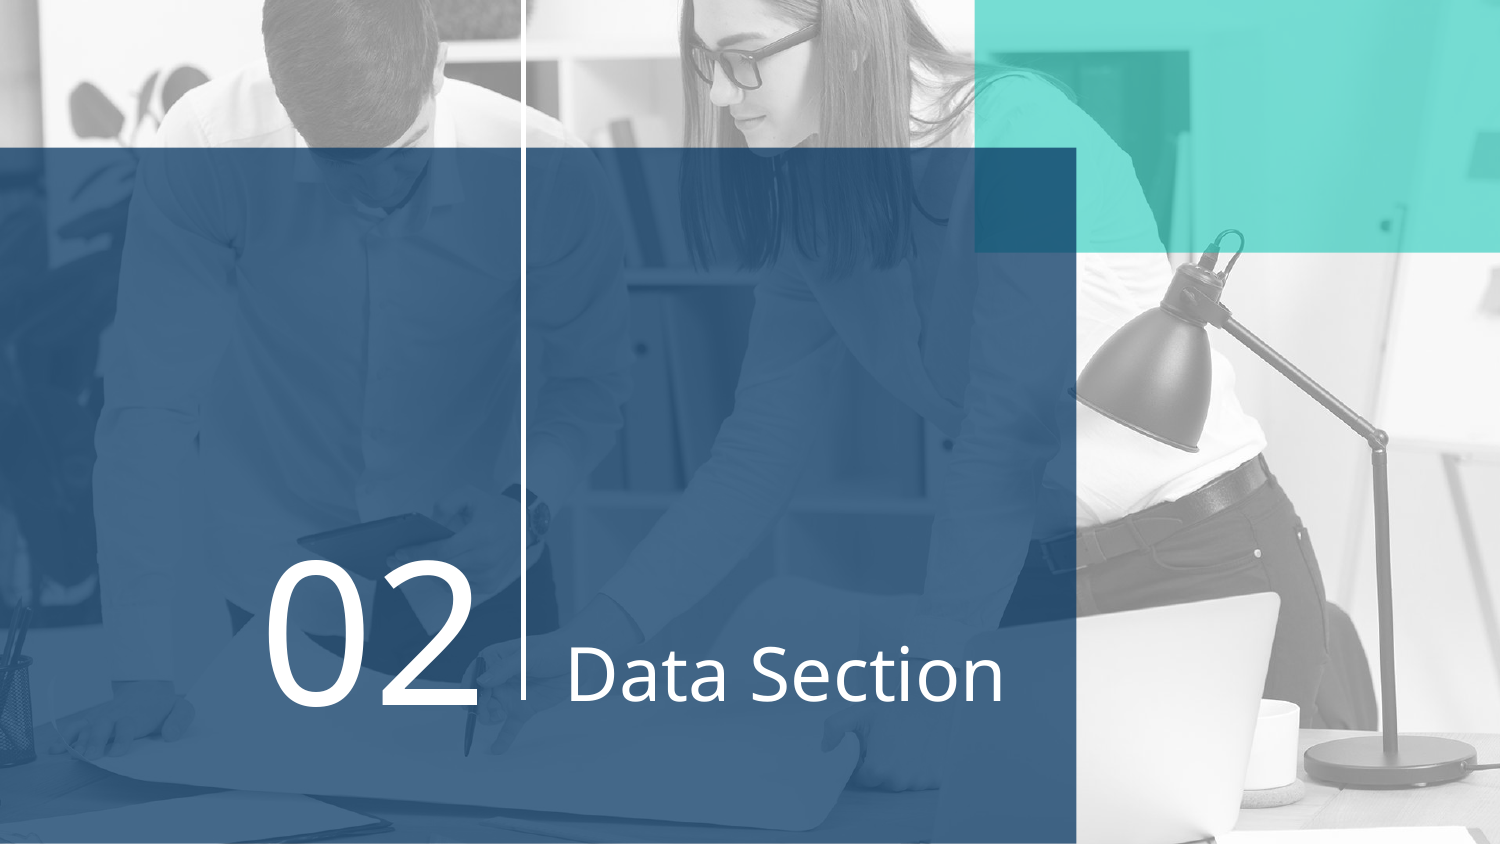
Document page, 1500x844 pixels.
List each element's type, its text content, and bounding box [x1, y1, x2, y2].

title Data Section [549, 416, 1049, 732]
title 02 [14, 563, 504, 688]
